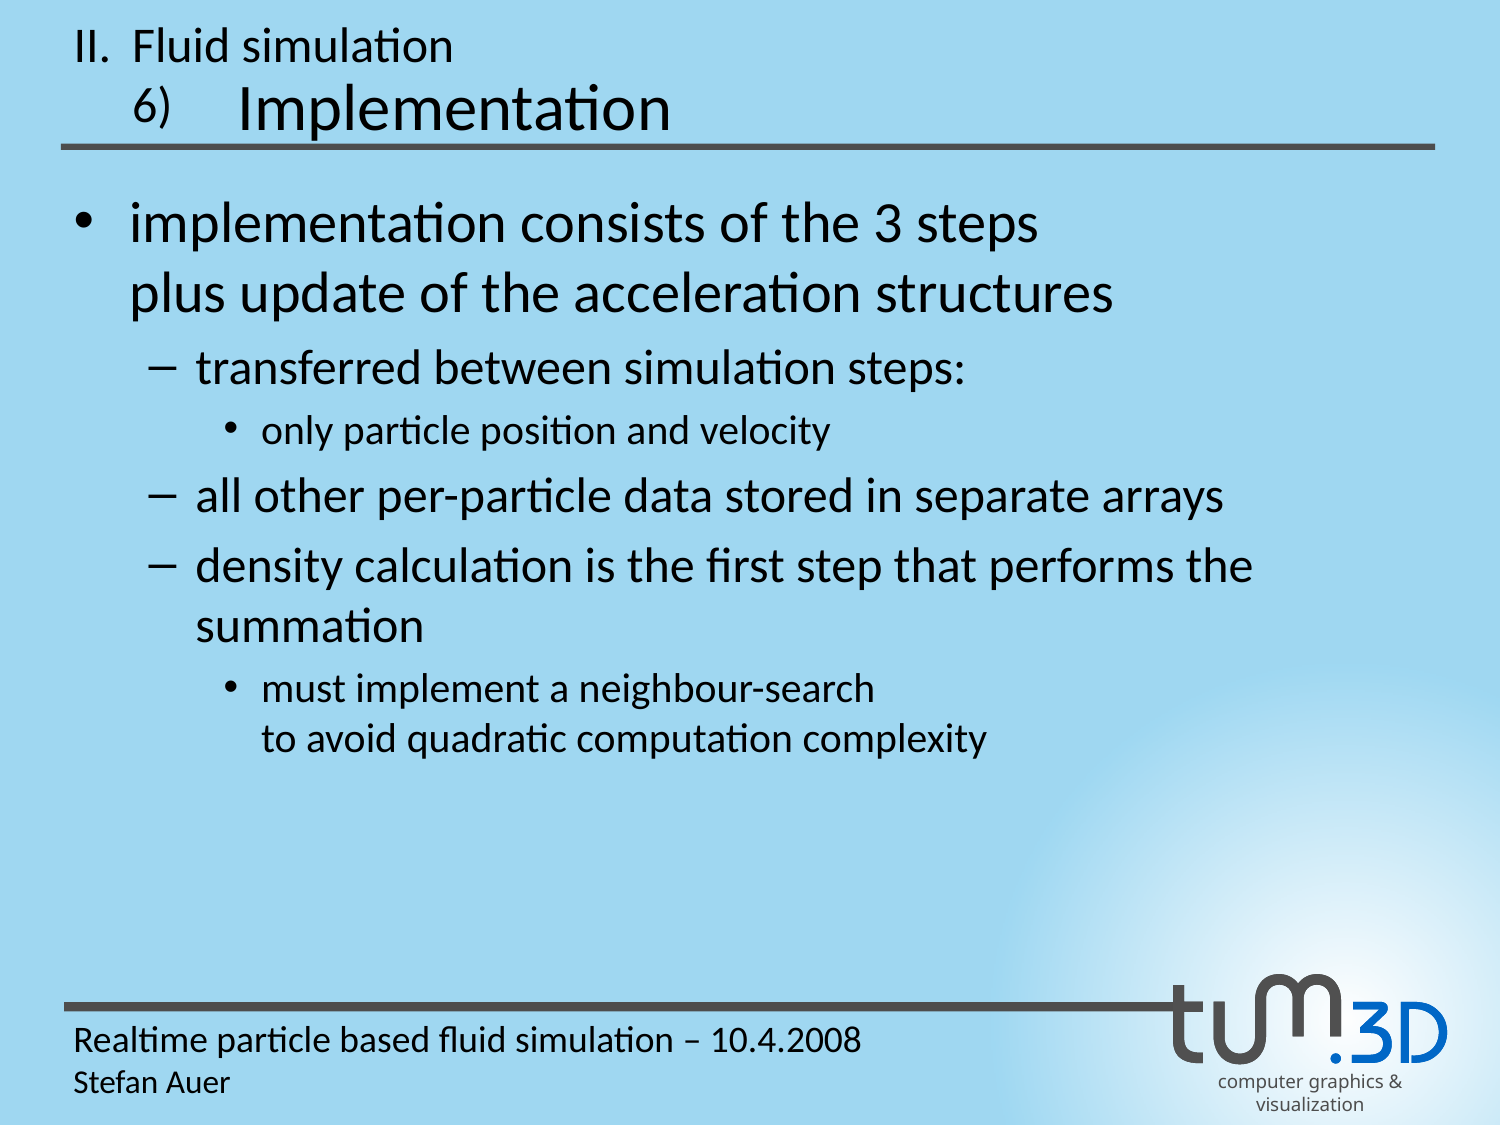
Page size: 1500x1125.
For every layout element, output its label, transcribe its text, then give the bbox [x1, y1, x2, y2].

list 6) [117, 64, 222, 159]
list Implementation [222, 56, 1442, 163]
list II. [58, 5, 117, 88]
list implementation consists of the 3 steps plus update of the acceleration structures transferred between simulation steps: only particle position and velocity all other per-particle data stored in separate arrays density calculation is the first step that performs the summation must implement a neighbour-search to avoid quadratic computation complexity [58, 176, 1444, 1006]
picture [0, 0, 1500, 1125]
list Fluid simulation [117, 5, 1442, 64]
